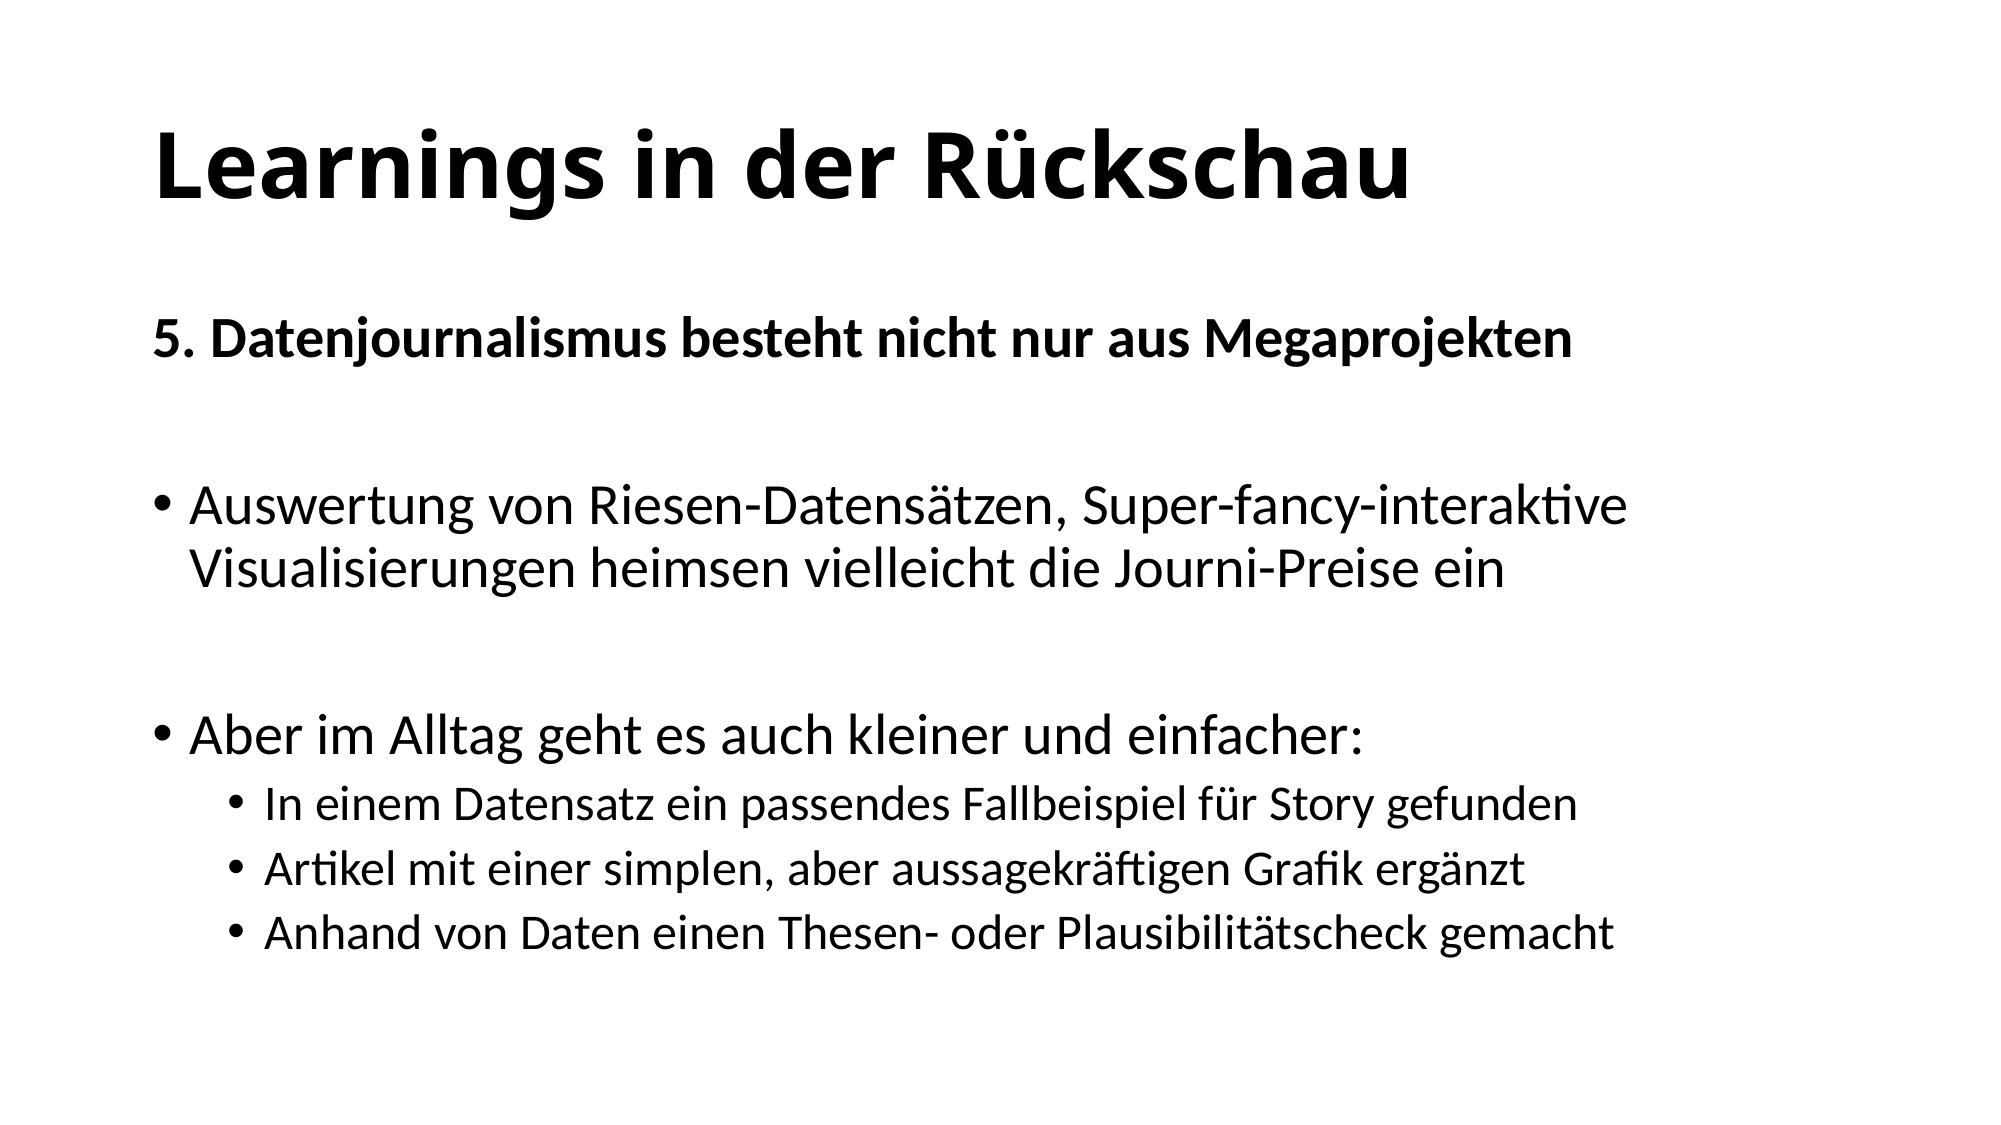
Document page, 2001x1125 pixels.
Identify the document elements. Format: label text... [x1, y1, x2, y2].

list 5. Datenjournalismus besteht nicht nur aus Megaprojekten Auswertung von Riesen-Datensätzen, Super-fancy-interaktive Visualisierungen heimsen vielleicht die Journi-Preise ein Aber im Alltag geht es auch kleiner und einfacher: In einem Datensatz ein passendes Fallbeispiel für Story gefunden Artikel mit einer simplen, aber aussagekräftigen Grafik ergänzt Anhand von Daten einen Thesen- oder Plausibilitätscheck gemacht [137, 299, 1863, 1014]
title Learnings in der Rückschau [137, 59, 1863, 278]
